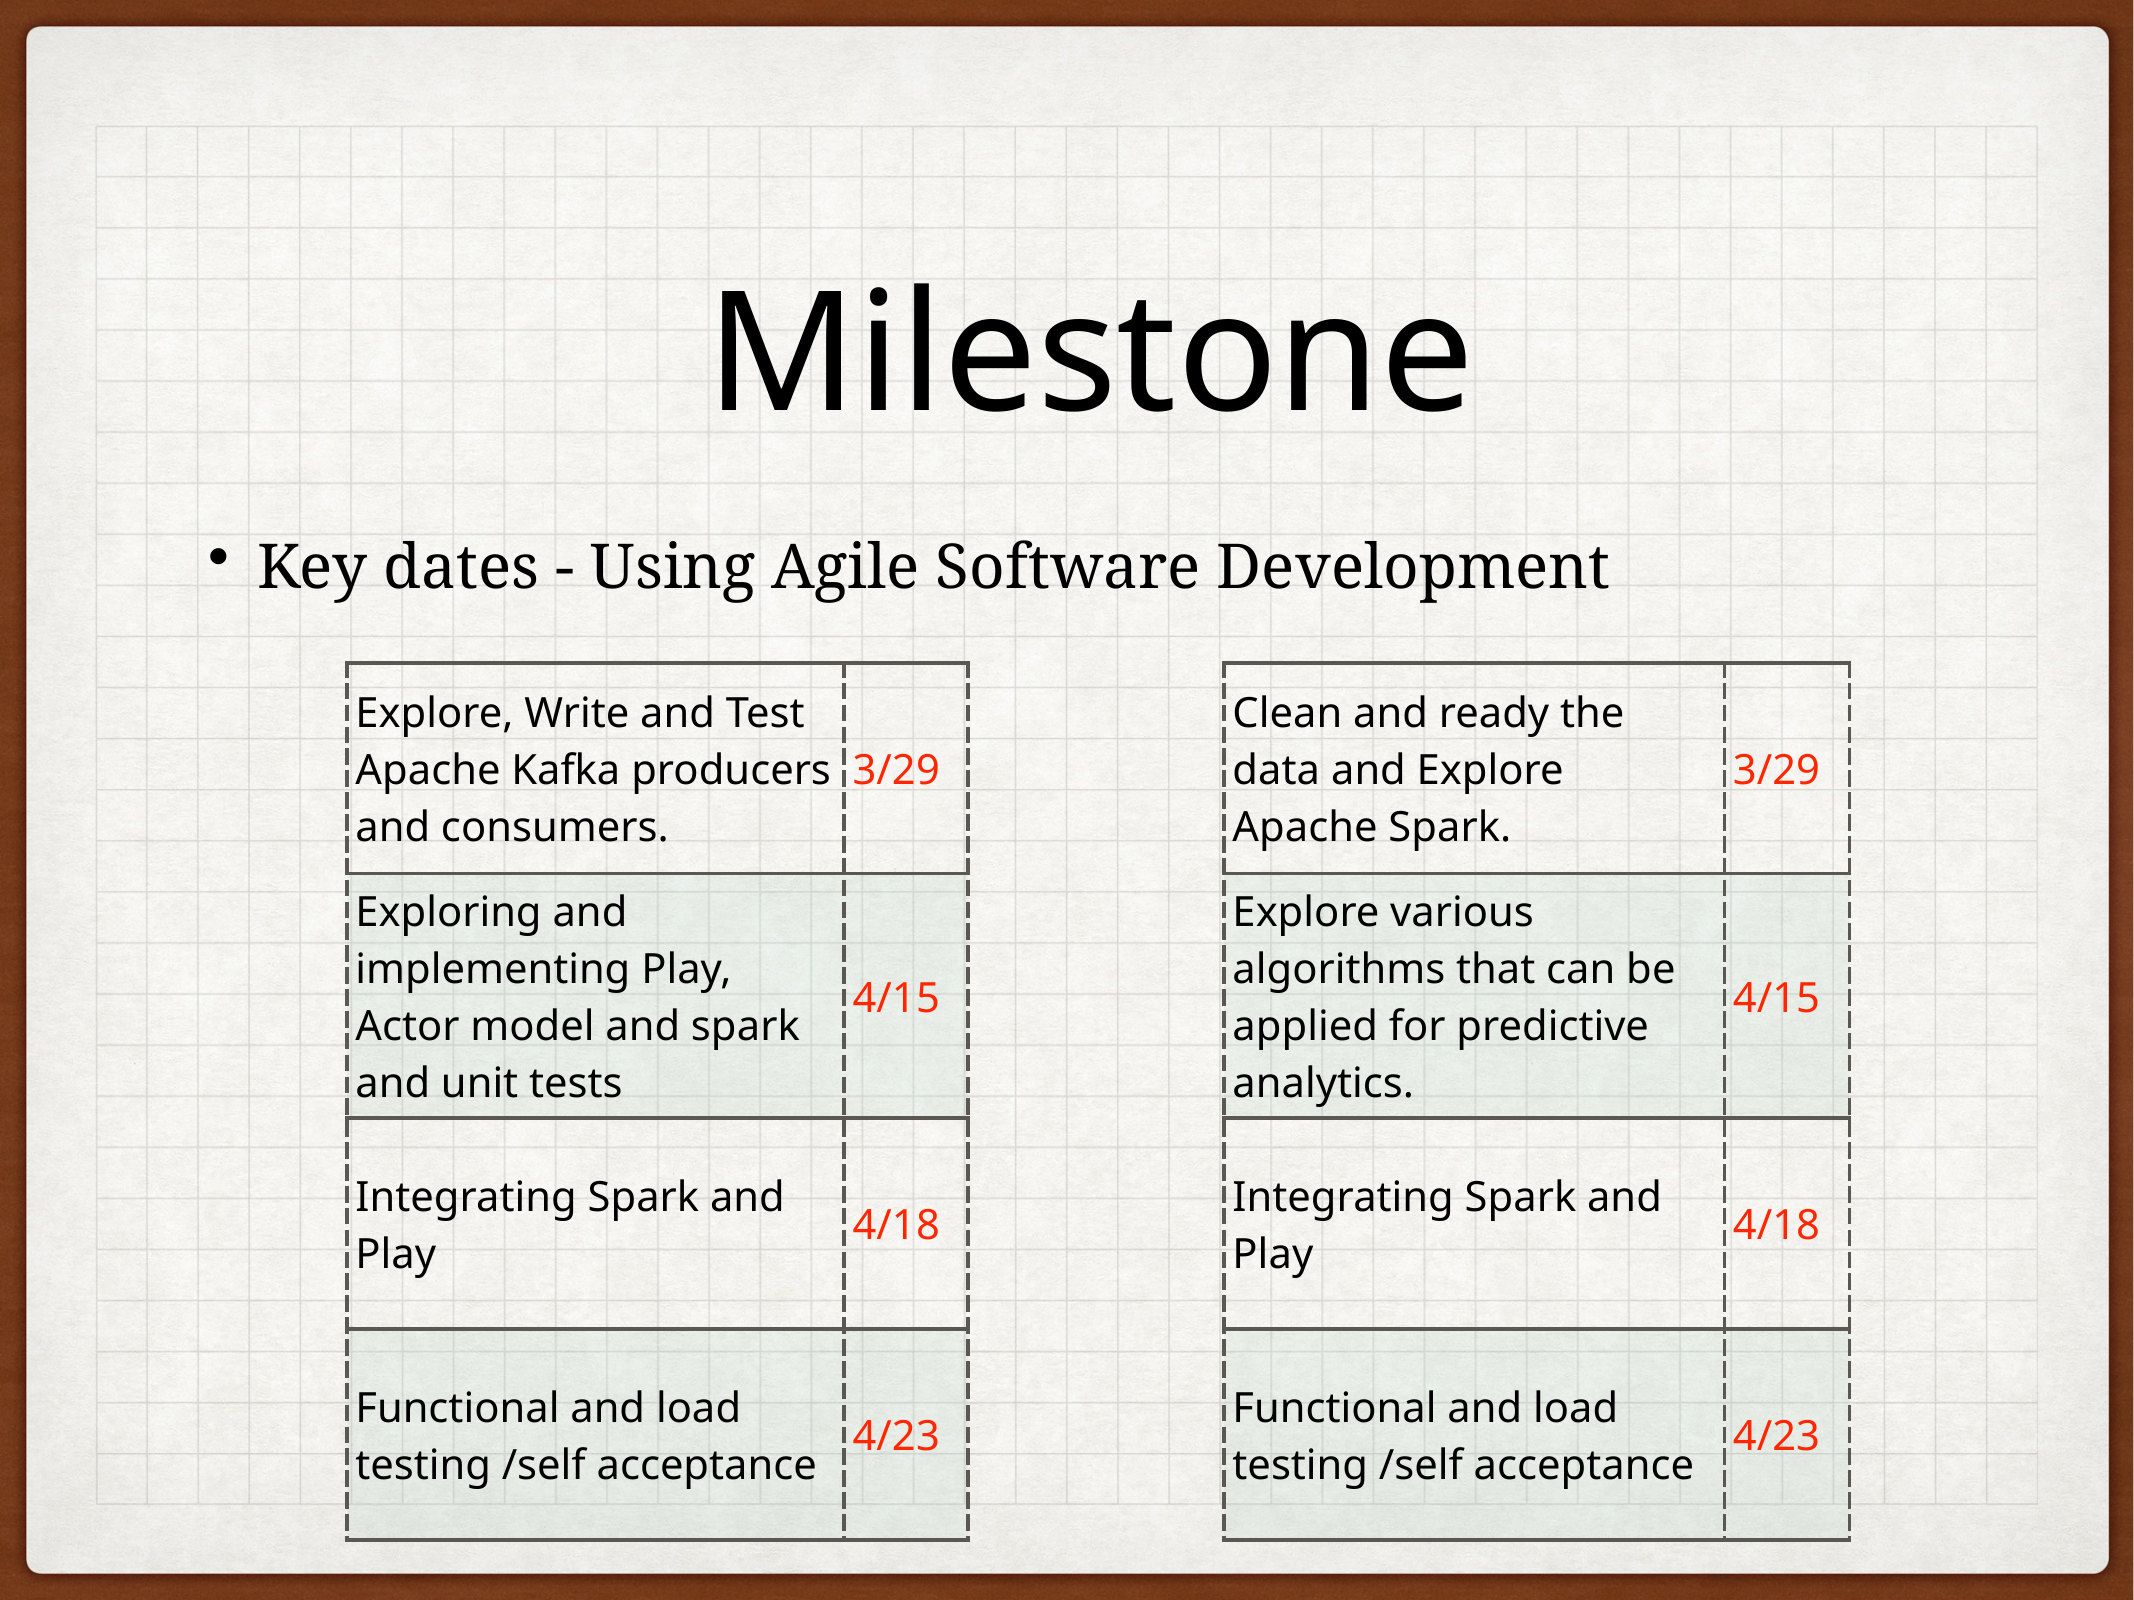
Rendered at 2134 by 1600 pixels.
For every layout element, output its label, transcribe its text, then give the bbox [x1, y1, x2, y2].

table_cell Exploring and implementing Play, Actor model and spark and unit tests [347, 875, 844, 1116]
table_header Clean and ready the data and Explore Apache Spark. [1224, 665, 1725, 872]
table_cell 4/15 [1725, 875, 1850, 1116]
table_cell 4/23 [1725, 1331, 1850, 1538]
title Milestone [157, 221, 2024, 466]
table_cell Integrating Spark and Play [347, 1120, 844, 1327]
table_cell Explore various algorithms that can be applied for predictive analytics. [1224, 875, 1725, 1116]
table_cell 4/23 [844, 1331, 968, 1538]
table_cell Functional and load testing /self acceptance [347, 1331, 844, 1538]
table_cell 4/18 [844, 1120, 968, 1327]
table_cell Functional and load testing /self acceptance [1224, 1331, 1725, 1538]
text_box Key dates - Using Agile Software Development [199, 517, 2113, 610]
table_header Explore, Write and Test Apache Kafka producers and consumers. [347, 665, 844, 872]
table_cell Integrating Spark and Play [1224, 1120, 1725, 1327]
picture [0, 0, 2134, 1600]
table_cell 4/18 [1725, 1120, 1850, 1327]
table_header 3/29 [844, 665, 968, 872]
table_header 3/29 [1725, 665, 1850, 872]
table_cell 4/15 [844, 875, 968, 1116]
